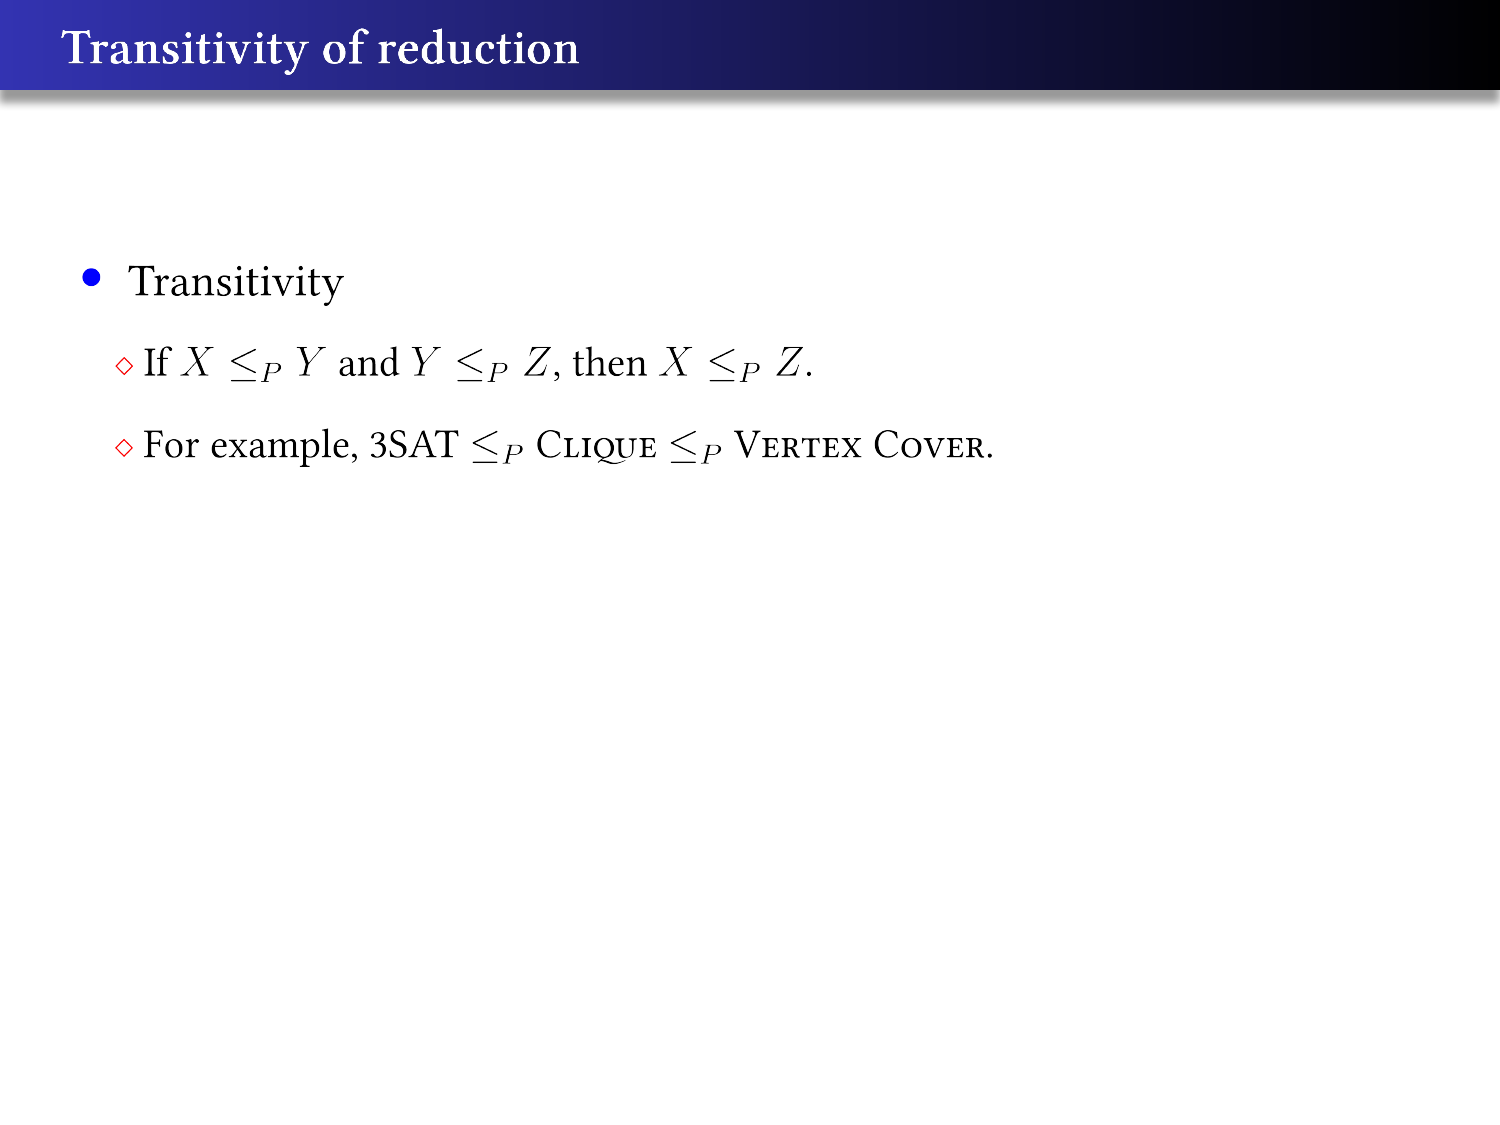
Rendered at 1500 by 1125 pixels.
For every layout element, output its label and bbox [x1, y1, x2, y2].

picture [114, 428, 992, 467]
picture [114, 346, 811, 382]
picture [61, 28, 579, 76]
picture [82, 265, 345, 306]
